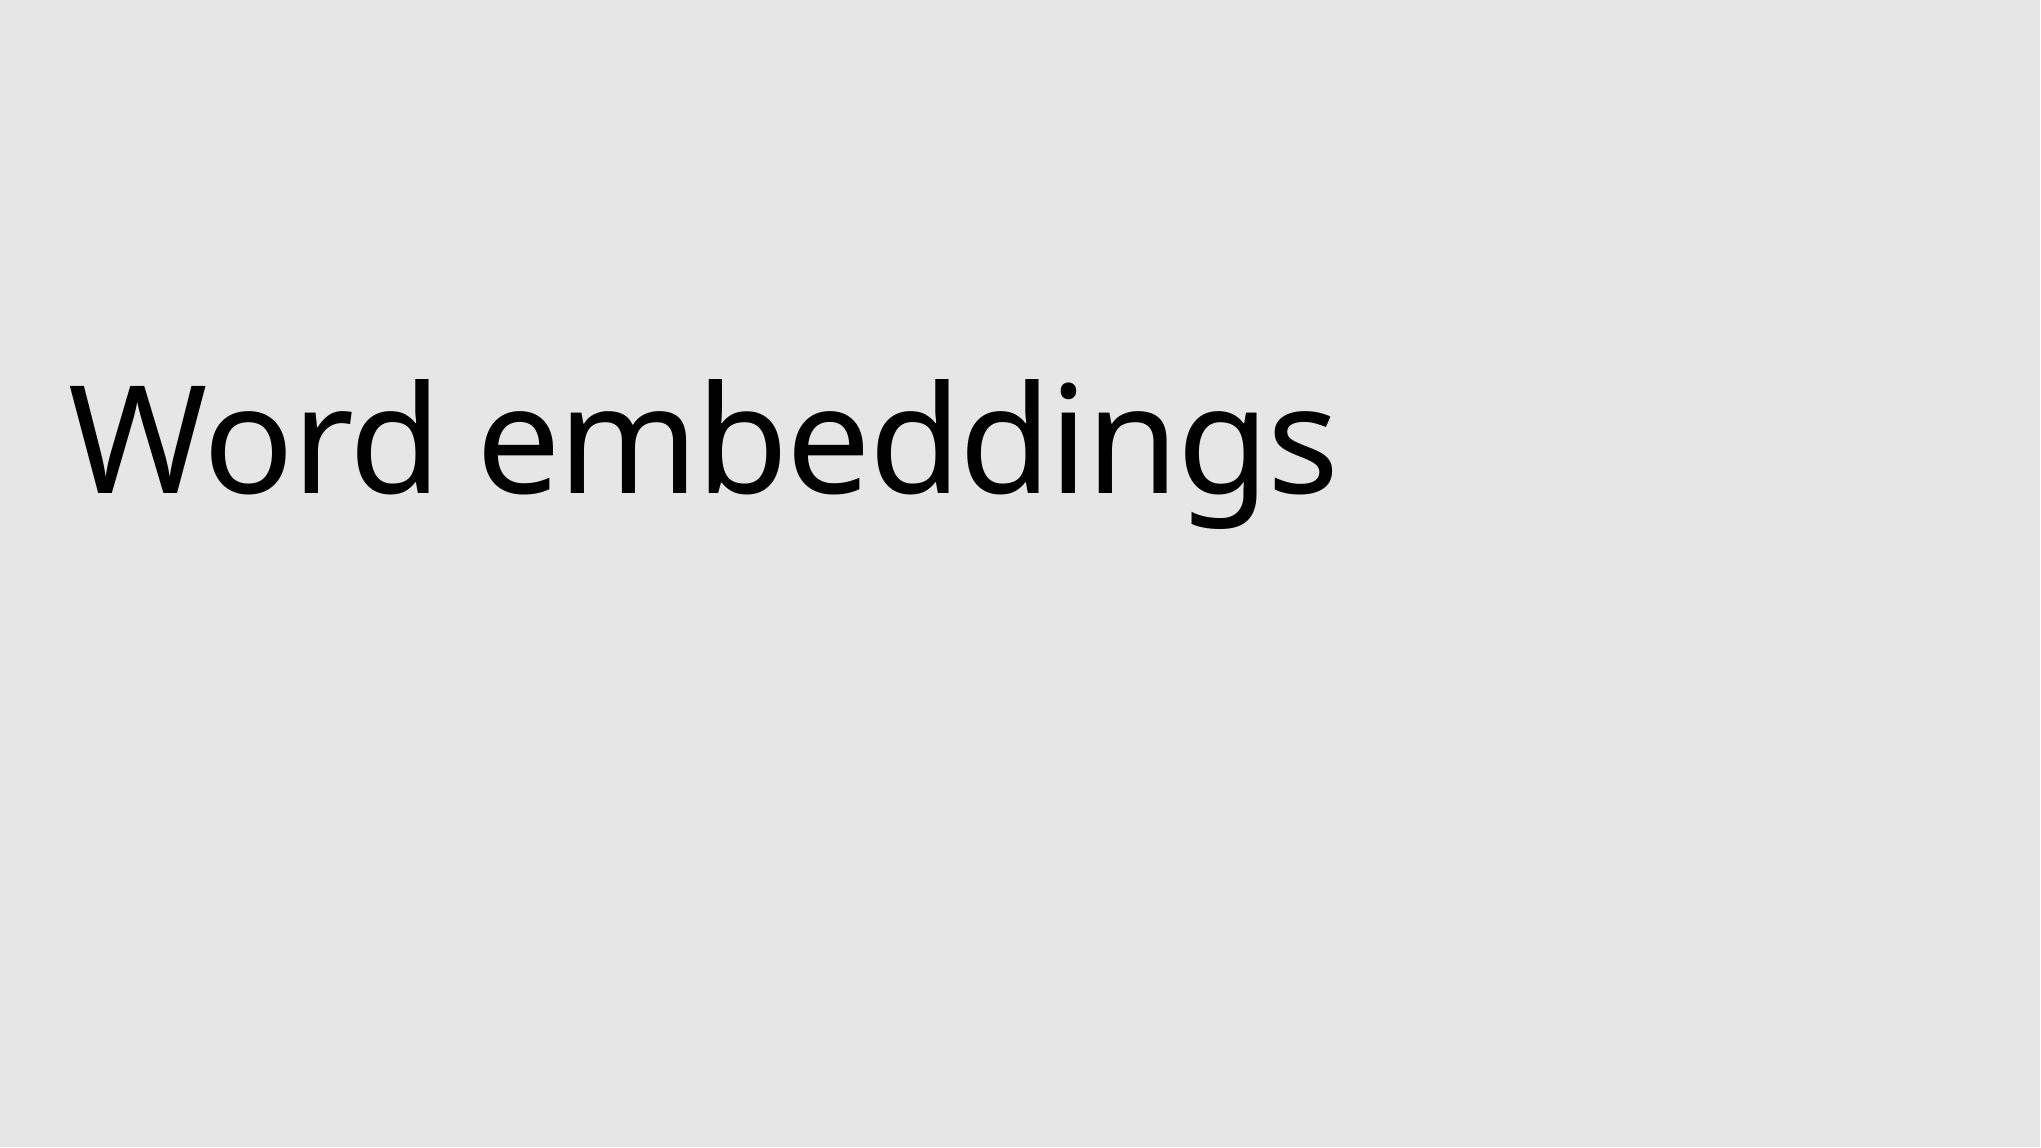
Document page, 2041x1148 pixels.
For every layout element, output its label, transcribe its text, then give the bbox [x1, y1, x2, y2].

title Word embeddings [45, 348, 1996, 543]
